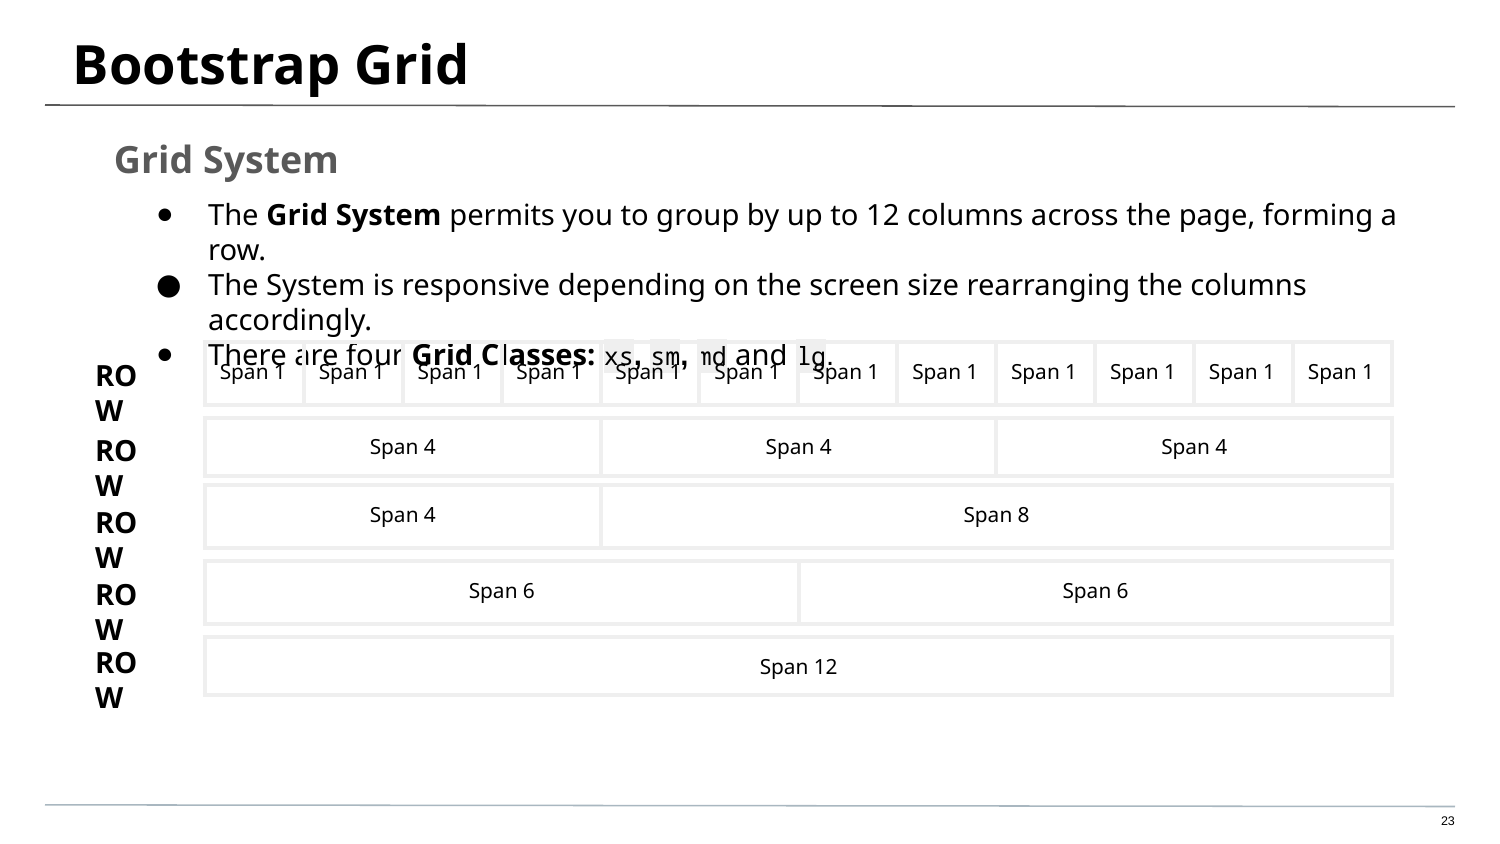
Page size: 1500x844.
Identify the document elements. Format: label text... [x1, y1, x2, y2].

table_header Span 1 [207, 344, 302, 403]
table_header Span 1 [1196, 344, 1291, 403]
table_header Span 1 [306, 344, 401, 403]
text_box ROW [80, 629, 175, 685]
table_header Span 8 [603, 487, 1390, 546]
table_header Span 4 [207, 420, 599, 474]
table_header Span 1 [603, 344, 697, 403]
text_box ROW [80, 489, 175, 545]
table_header Span 1 [701, 344, 796, 403]
table_header Span 1 [899, 344, 994, 403]
table_header Span 1 [1097, 344, 1192, 403]
text_box ROW [80, 561, 175, 624]
table_header Span 4 [603, 420, 994, 474]
table_header Span 6 [801, 563, 1390, 622]
text_box The Grid System permits you to group by up to 12 columns across the page, forming a row. The System is responsive depending on the screen size rearranging the columns accordingly. There are four Grid Classes: xs, sm, md and lg. [118, 181, 1464, 262]
slide_number ‹#› [1412, 813, 1455, 831]
table_header Span 4 [207, 487, 599, 546]
text_box Grid System [98, 114, 1260, 202]
table_header Span 1 [405, 344, 500, 403]
table_header Span 1 [998, 344, 1093, 403]
table_header Span 1 [1295, 344, 1390, 403]
table_header Span 1 [504, 344, 599, 403]
table_header Span 1 [800, 344, 895, 403]
text_box ROW [80, 342, 175, 405]
table_header Span 6 [207, 563, 797, 622]
table_header Span 4 [998, 420, 1390, 474]
title Bootstrap Grid [0, 0, 1500, 88]
table_header Span 12 [207, 639, 1390, 693]
text_box ROW [80, 417, 175, 473]
